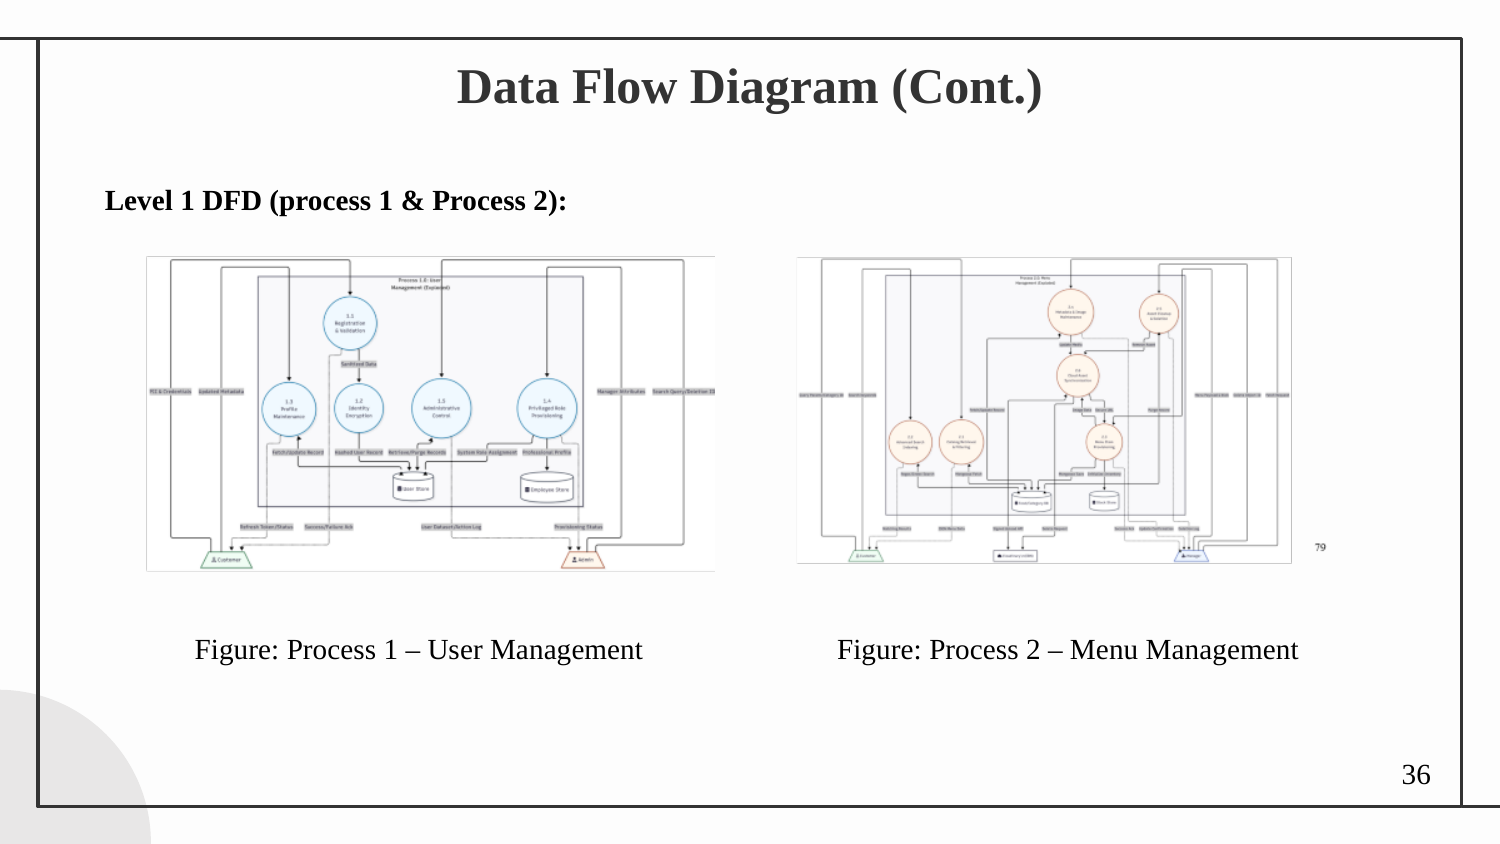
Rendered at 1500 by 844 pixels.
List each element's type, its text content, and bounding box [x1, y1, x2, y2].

text_box Figure: Process 1 – User Management [178, 605, 659, 673]
picture [770, 246, 1353, 575]
text_box Level 1 DFD (process 1 & Process 2): [90, 156, 619, 224]
text_box 36 [1386, 747, 1447, 798]
title Data Flow Diagram (Cont.) [118, 46, 1382, 122]
picture [144, 253, 715, 575]
text_box Figure: Process 2 – Menu Management [813, 605, 1331, 673]
